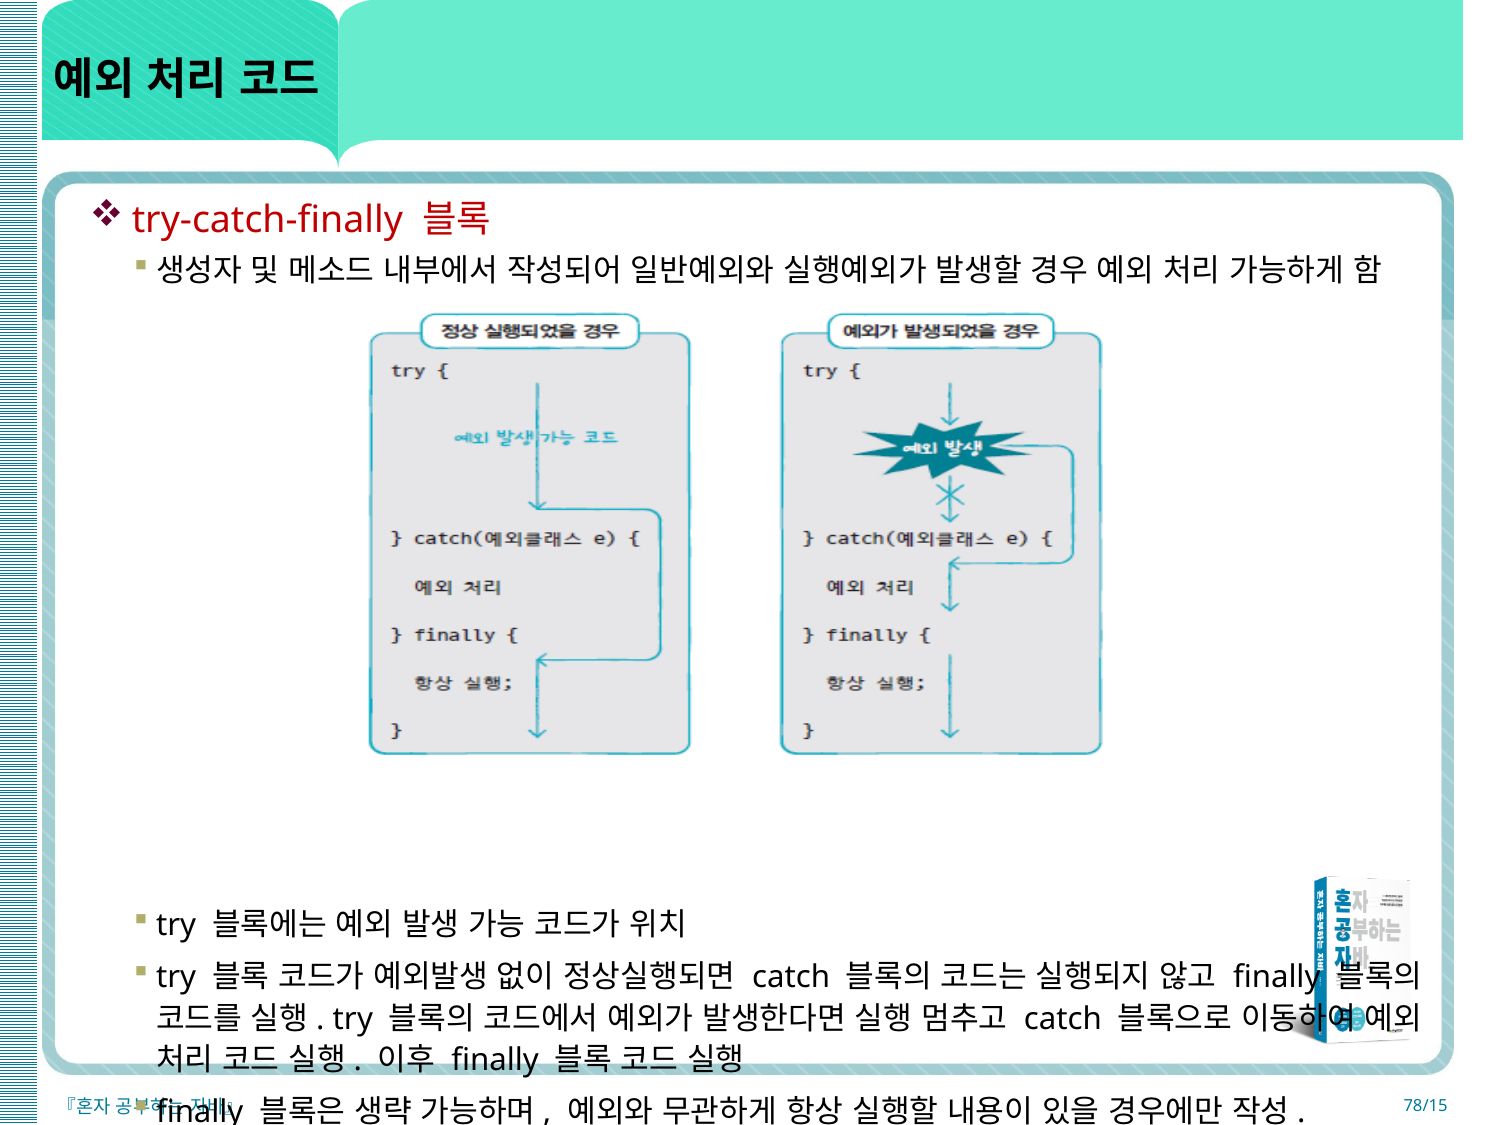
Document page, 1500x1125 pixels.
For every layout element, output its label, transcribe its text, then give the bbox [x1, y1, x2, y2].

title 예외 처리 코드 [39, 42, 1280, 138]
picture [68, 1097, 75, 1110]
picture [346, 306, 1121, 768]
picture [42, 0, 1463, 1075]
list try-catch-finally 블록 생성자 및 메소드 내부에서 작성되어 일반예외와 실행예외가 발생할 경우 예외 처리 가능하게 함 try 블록에는 예외 발생 가능 코드가 위치 try 블록 코드가 예외발생 없이 정상실행되면 catch 블록의 코드는 실행되지 않고 finally 블록의 코드를 실행. try 블록의 코드에서 예외가 발생한다면 실행 멈추고 catch 블록으로 이동하여 예외 처리 코드 실행. 이후 finally 블록 코드 실행 finally 블록은 생략 가능하며, 예외와 무관하게 항상 실행할 내용이 있을 경우에만 작성. [75, 187, 1500, 1125]
